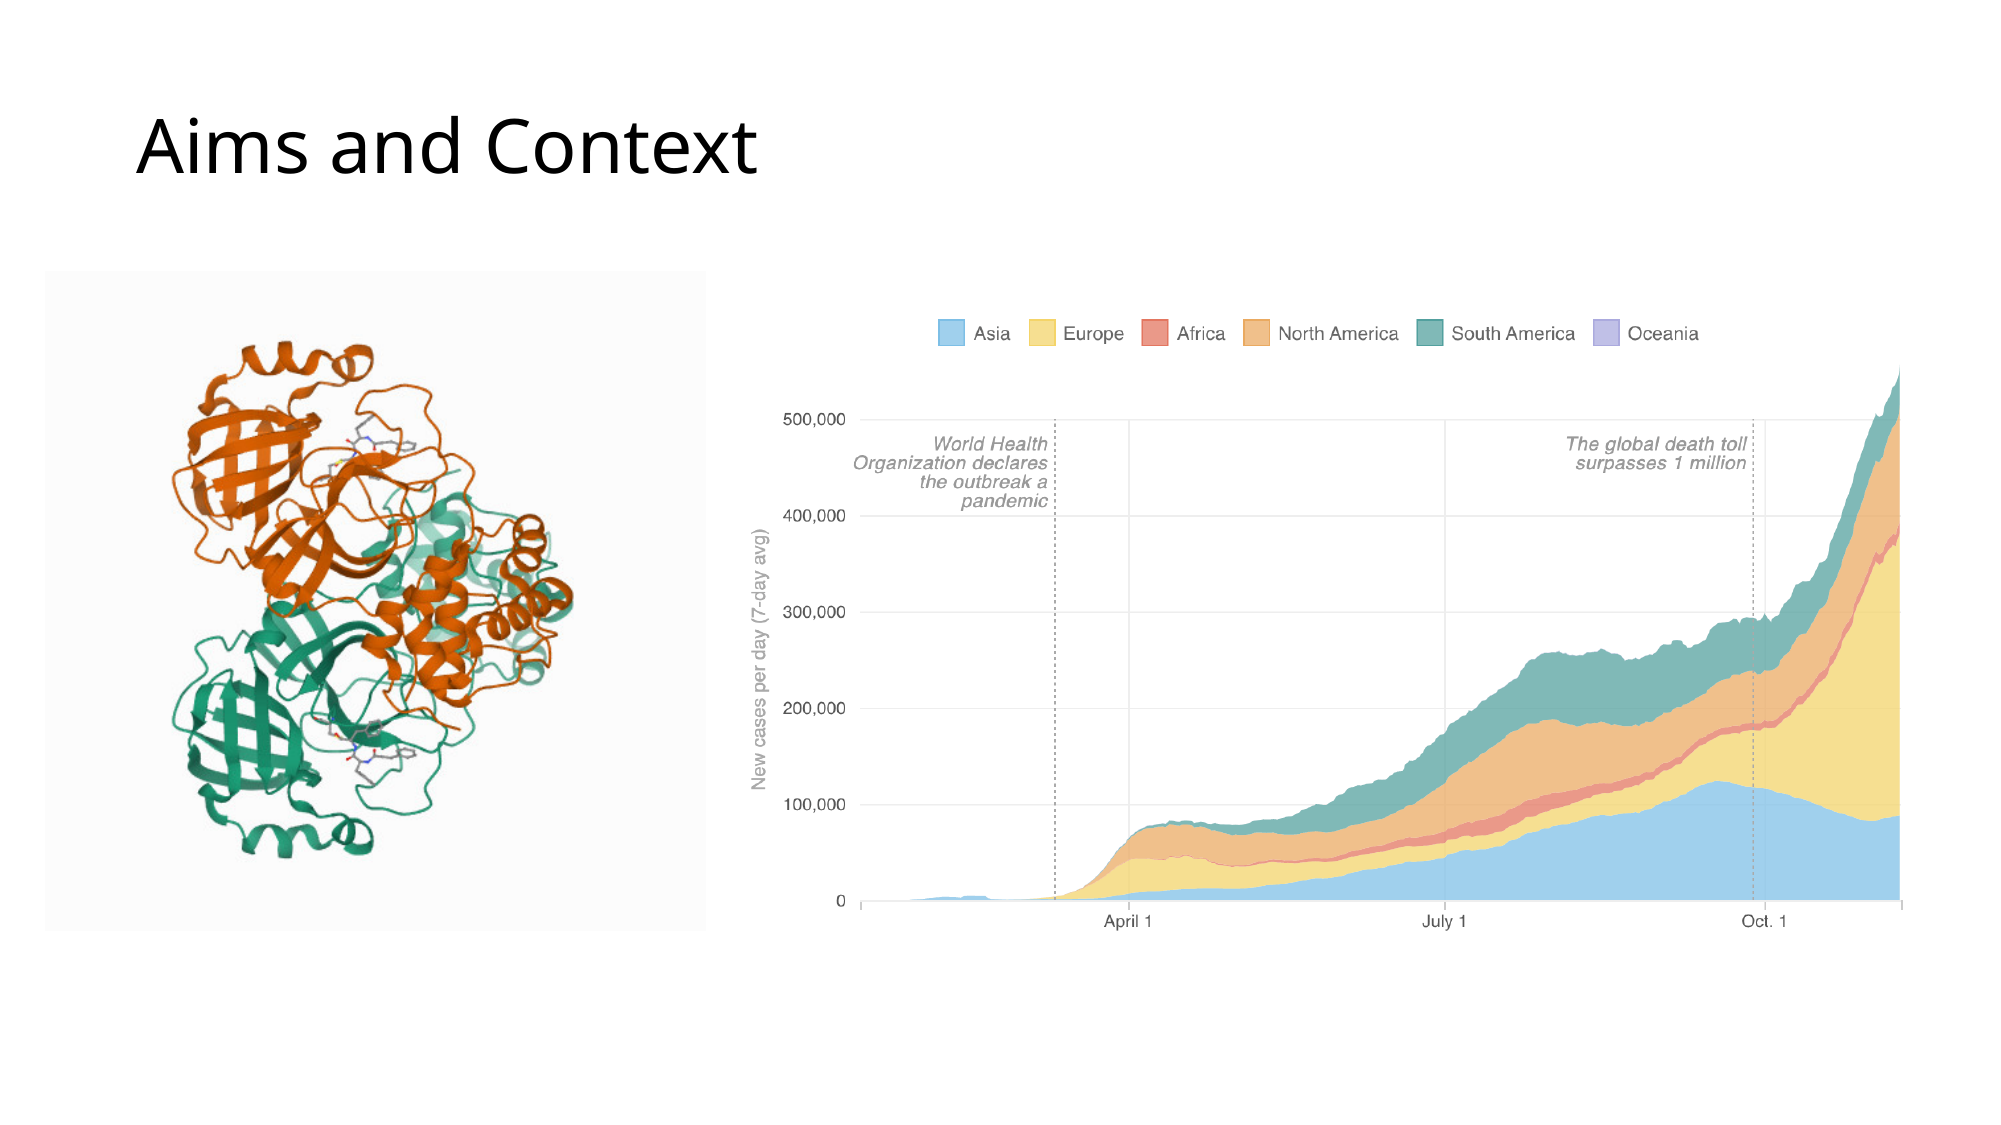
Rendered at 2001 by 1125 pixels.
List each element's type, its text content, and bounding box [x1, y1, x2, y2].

picture [45, 271, 706, 931]
picture [732, 304, 1911, 963]
title Aims and Context [121, 75, 892, 225]
